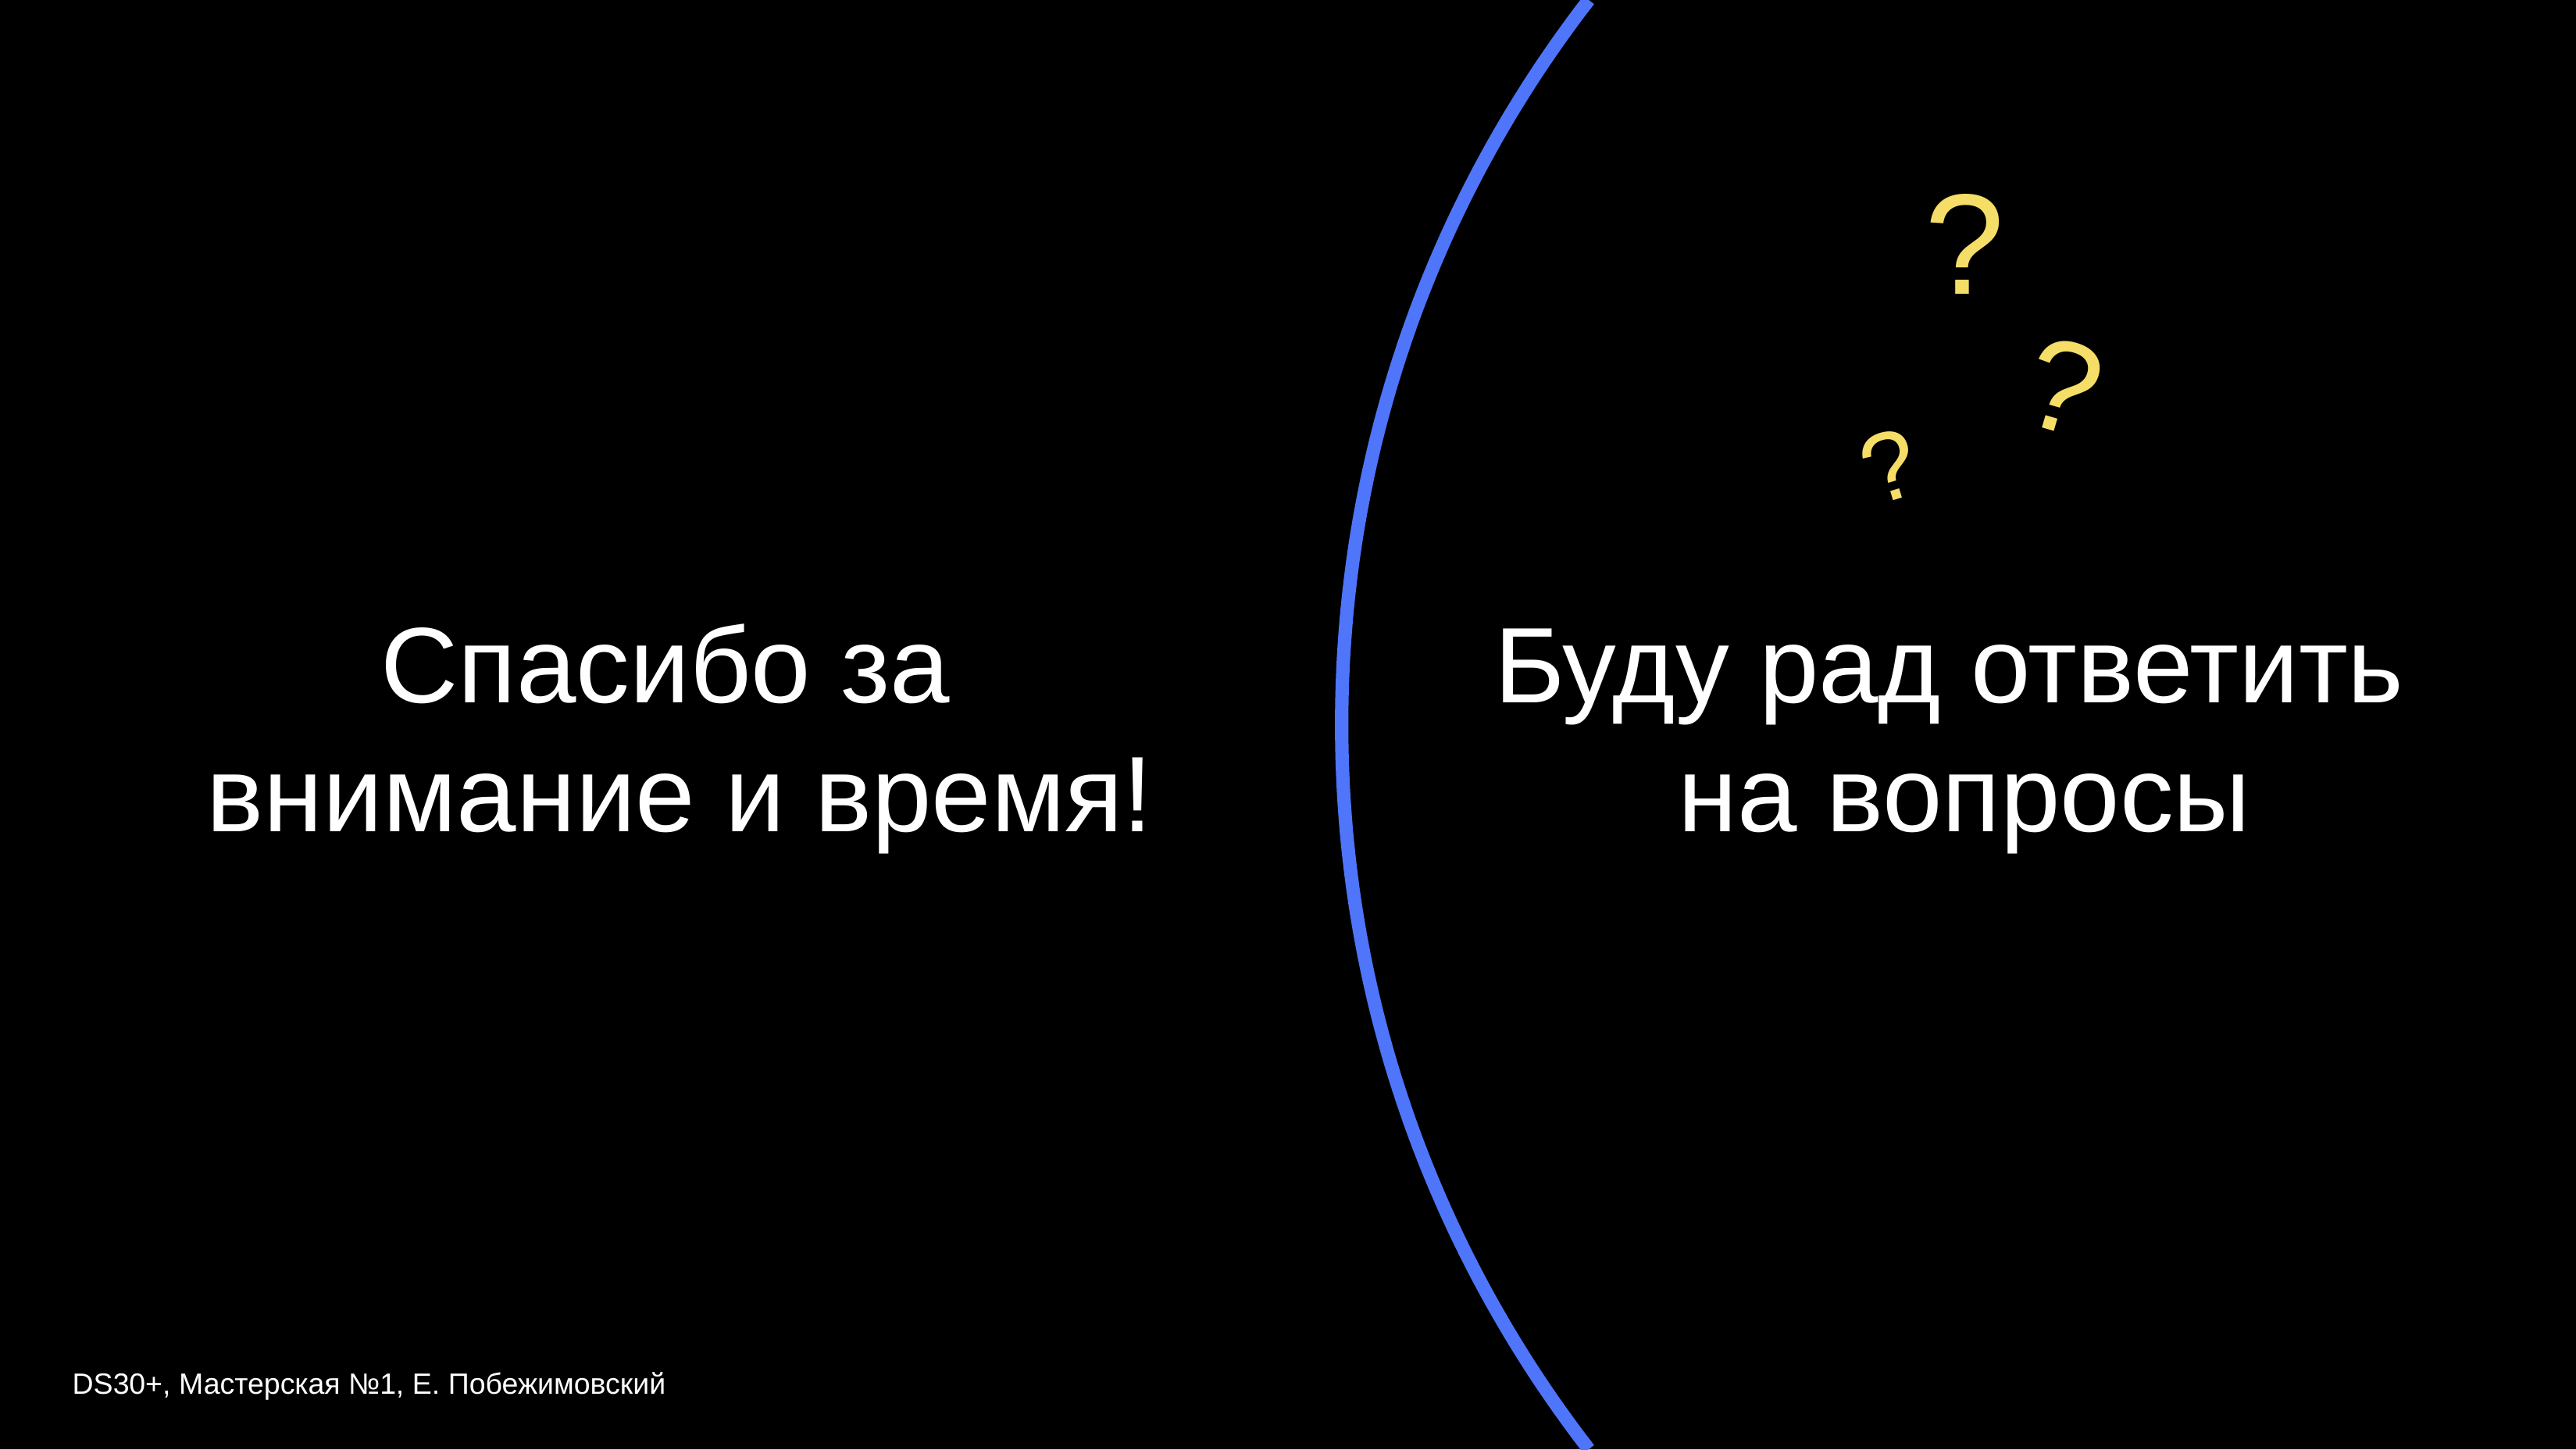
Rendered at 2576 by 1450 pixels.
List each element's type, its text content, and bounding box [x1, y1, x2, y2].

text_box [1341, 0, 1589, 1450]
title Спасибо за внимание и время! [87, 593, 1272, 854]
text_box DS30+, Мастерская №1, Е. Побежимовский [70, 1359, 819, 1401]
text_box Буду рад ответить на вопросы [1430, 593, 2497, 853]
text_box ? [1882, 148, 2045, 323]
text_box ? [1964, 291, 2165, 478]
text_box ? [1792, 380, 1982, 541]
